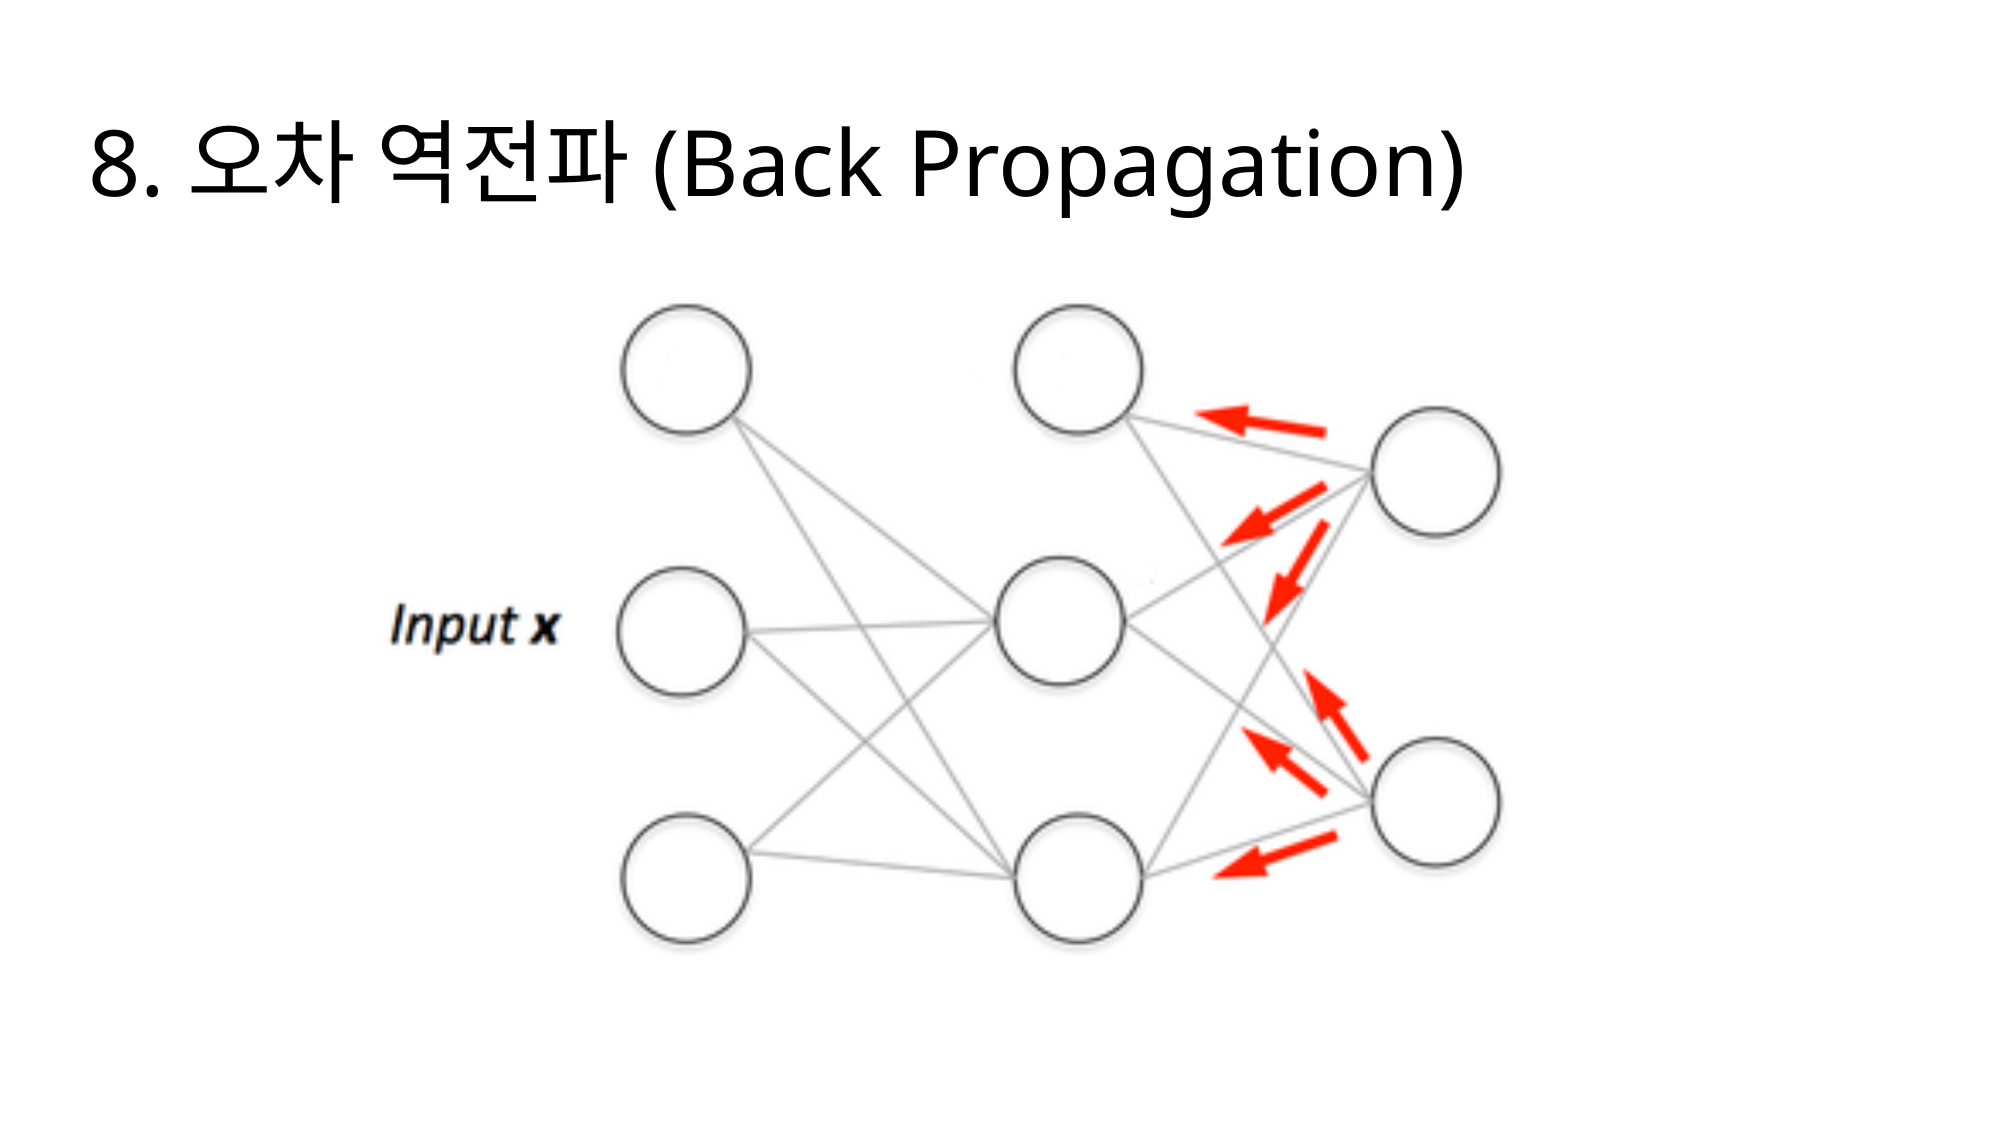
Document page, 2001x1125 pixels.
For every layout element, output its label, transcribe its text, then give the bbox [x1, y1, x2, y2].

title 8.오차 역전파(Back Propagation) [68, 97, 1932, 223]
picture [366, 251, 1634, 1000]
